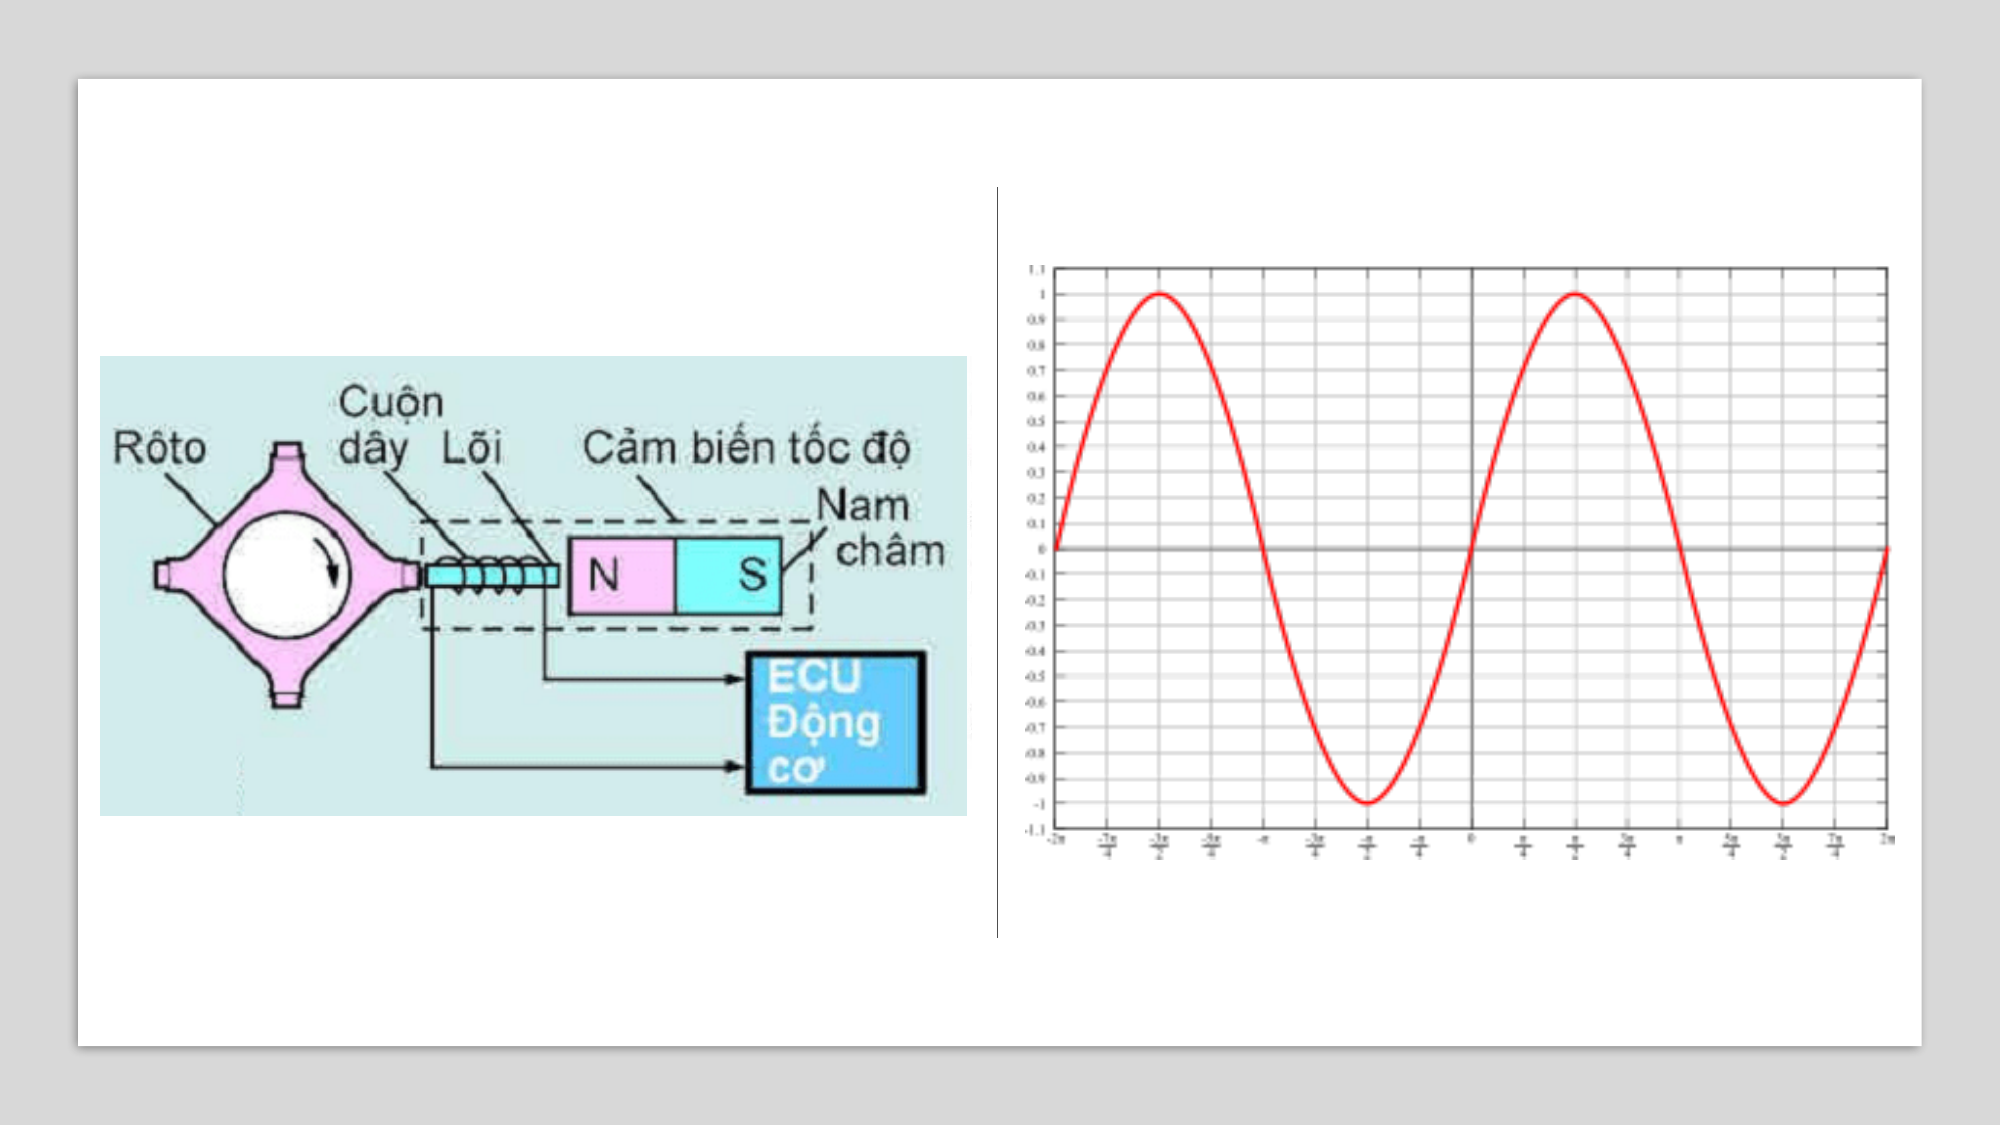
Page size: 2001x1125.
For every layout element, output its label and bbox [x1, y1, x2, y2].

text_box [0, 0, 2000, 1125]
picture [100, 356, 972, 816]
text_box [77, 78, 1923, 1047]
picture [1025, 265, 1895, 860]
